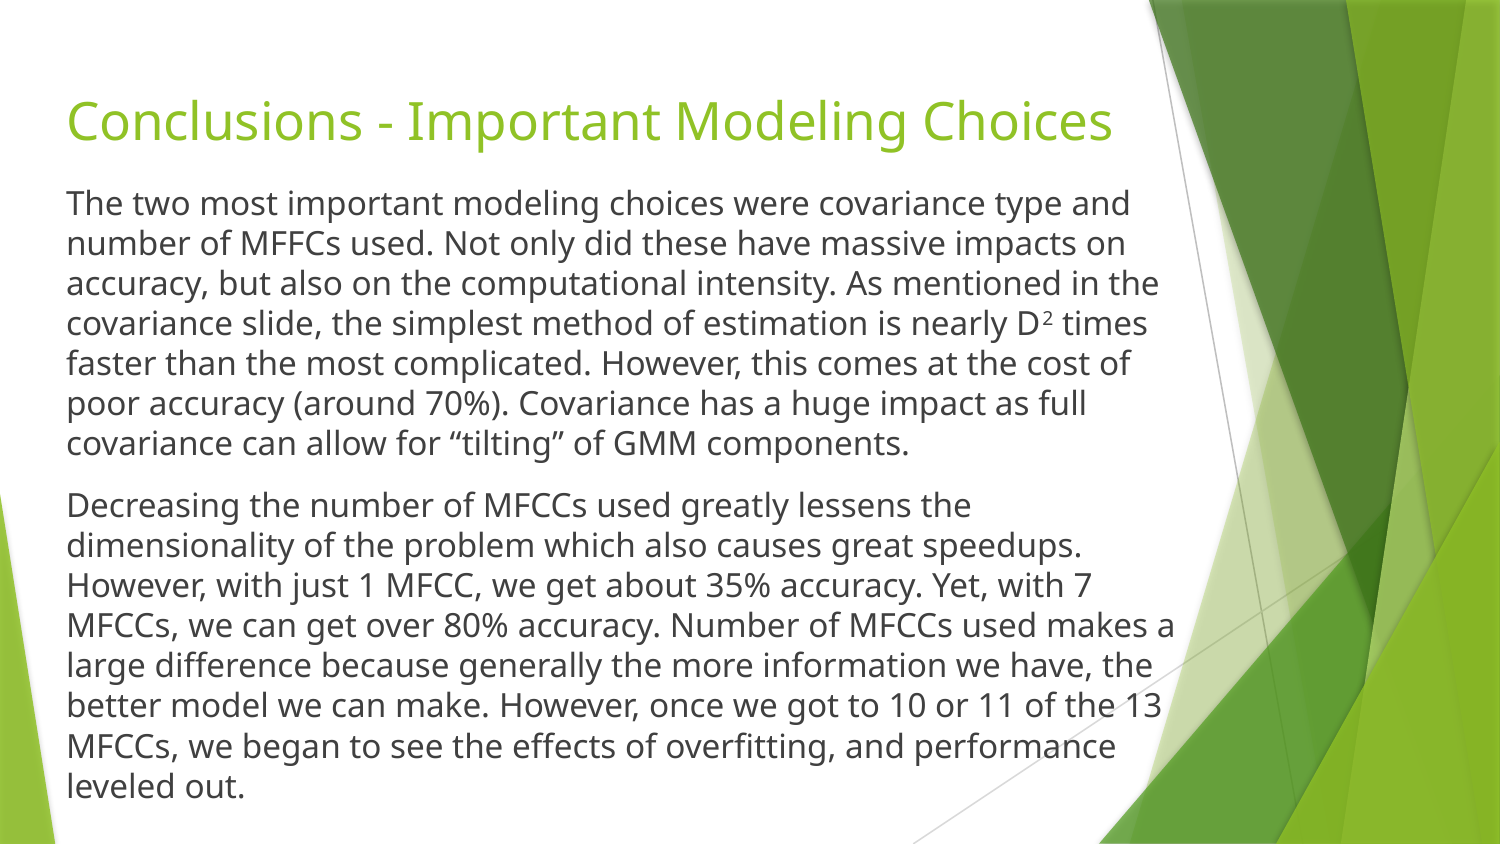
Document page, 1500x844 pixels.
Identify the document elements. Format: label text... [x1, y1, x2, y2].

title Conclusions - Important Modeling Choices [51, 72, 1449, 167]
list The two most important modeling choices were covariance type and number of MFFCs used. Not only did these have massive impacts on accuracy, but also on the computational intensity. As mentioned in the covariance slide, the simplest method of estimation is nearly D2 times faster than the most complicated. However, this comes at the cost of poor accuracy (around 70%). Covariance has a huge impact as full covariance can allow for “tilting” of GMM components. Decreasing the number of MFCCs used greatly lessens the dimensionality of the problem which also causes great speedups. However, with just 1 MFCC, we get about 35% accuracy. Yet, with 7 MFCCs, we can get over 80% accuracy. Number of MFCCs used makes a large difference because generally the more information we have, the better model we can make. However, once we got to 10 or 11 of the 13 MFCCs, we began to see the effects of overfitting, and performance leveled out. [51, 166, 1206, 831]
